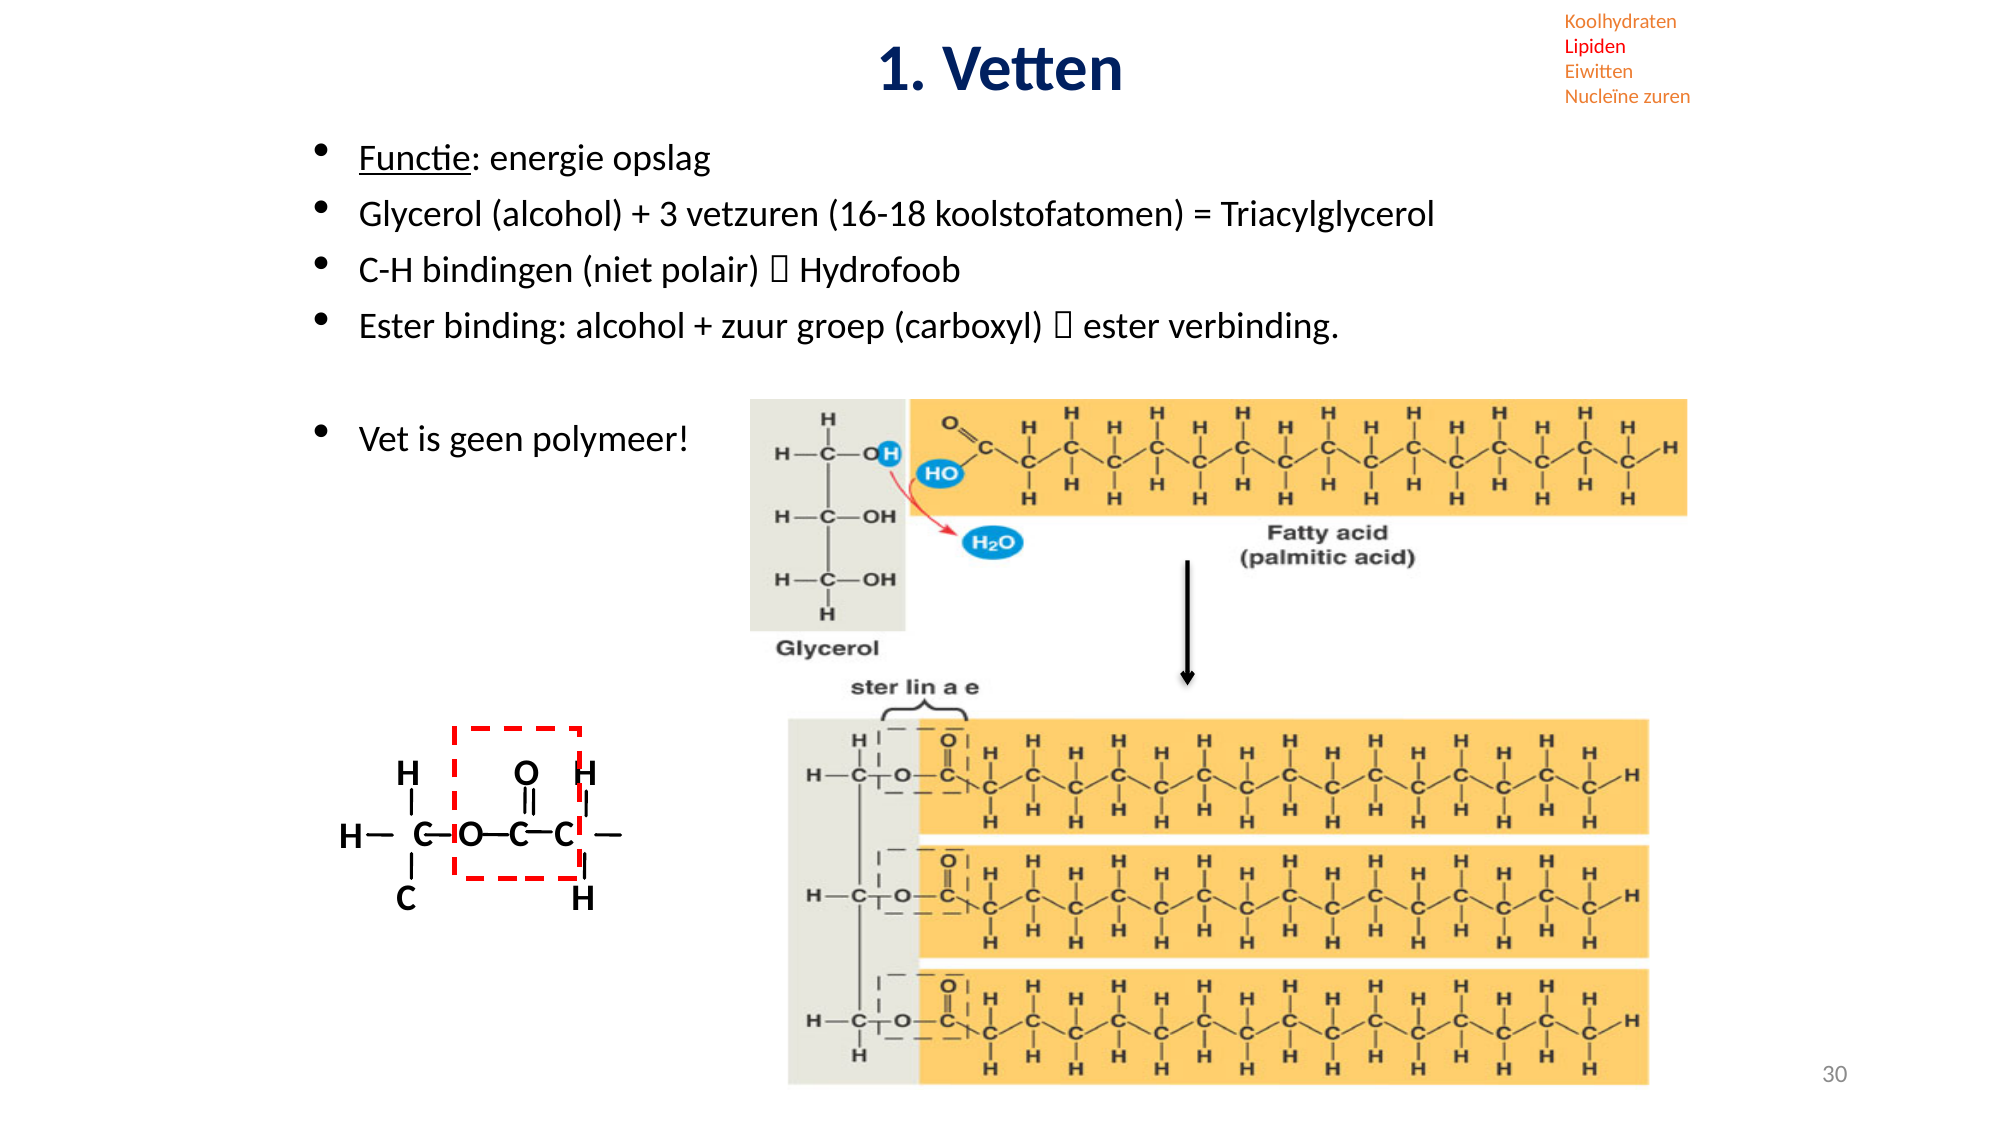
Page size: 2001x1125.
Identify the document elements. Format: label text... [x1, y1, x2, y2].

picture [749, 399, 1726, 1090]
text_box <number> [1412, 1042, 1863, 1103]
text_box 1. Vetten [300, 16, 1700, 112]
text_box Functie: energie opslag Glycerol (alcohol) + 3 vetzuren (16-18 koolstofatomen) = Triacylglycerol C-H bindingen (niet polair)  Hydrofoob Ester binding: alcohol + zuur groep (carboxyl)  ester verbinding. Vet is geen polymeer! [300, 114, 1700, 579]
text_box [324, 728, 621, 926]
text_box Koolhydraten Lipiden Eiwitten Nucleïne zuren [1475, 0, 1750, 115]
